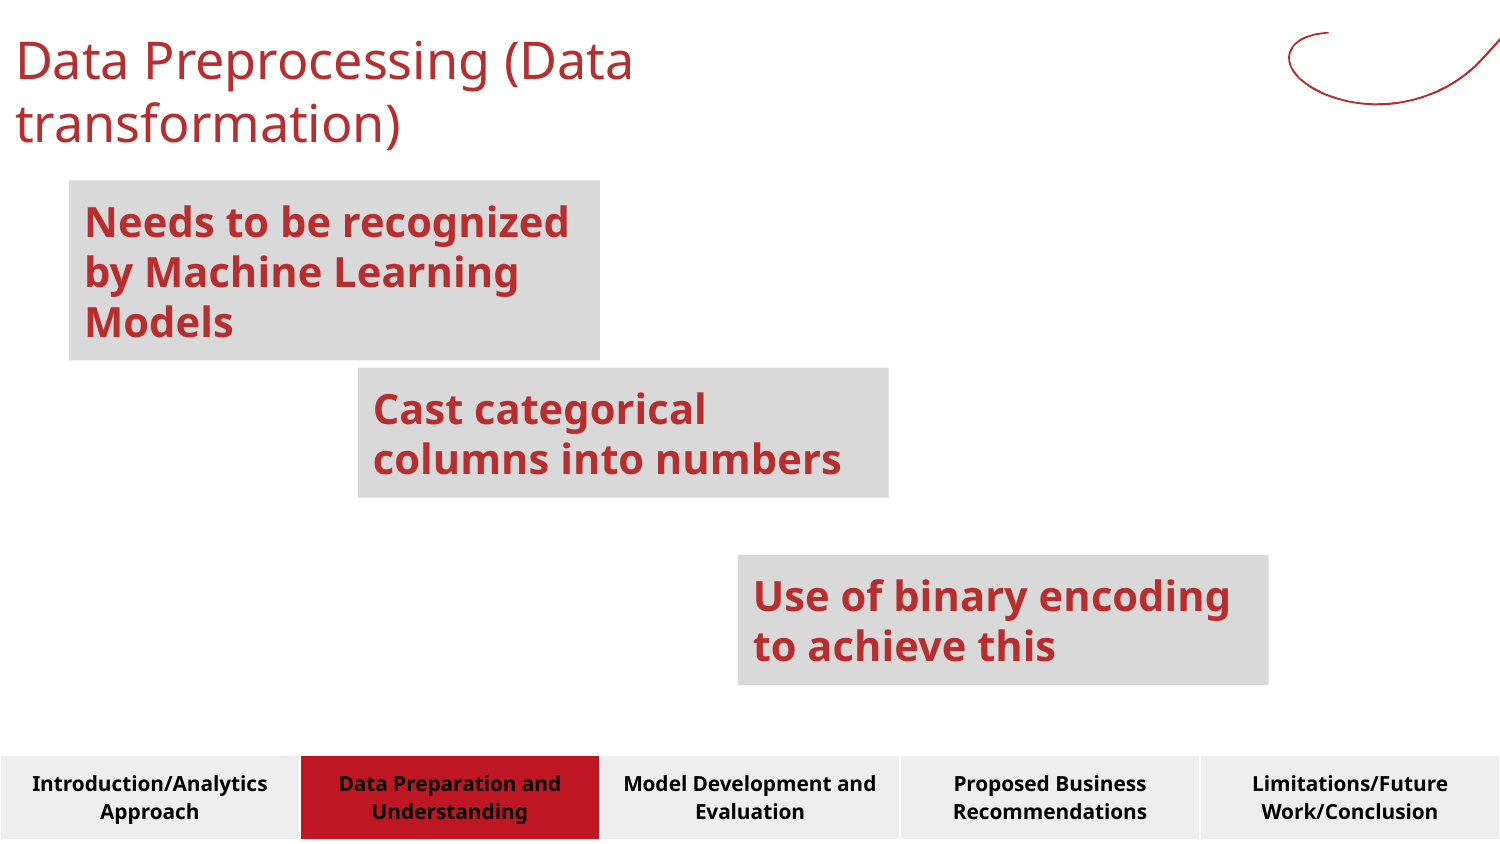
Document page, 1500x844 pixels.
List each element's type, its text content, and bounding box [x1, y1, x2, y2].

table_header Model Development and Evaluation [601, 756, 899, 839]
title Data Preprocessing (Data transformation) [0, 0, 943, 181]
text_box Use of binary encoding to achieve this [737, 555, 1269, 686]
table_header Introduction/Analytics Approach [1, 756, 299, 839]
text_box Needs to be recognized by Machine Learning Models [69, 180, 600, 361]
table_header Data Preparation and Understanding [301, 756, 599, 839]
text_box Cast categorical columns into numbers [357, 367, 889, 498]
table_header Proposed Business Recommendations [901, 756, 1199, 839]
table_header Limitations/Future Work/Conclusion [1201, 756, 1499, 839]
